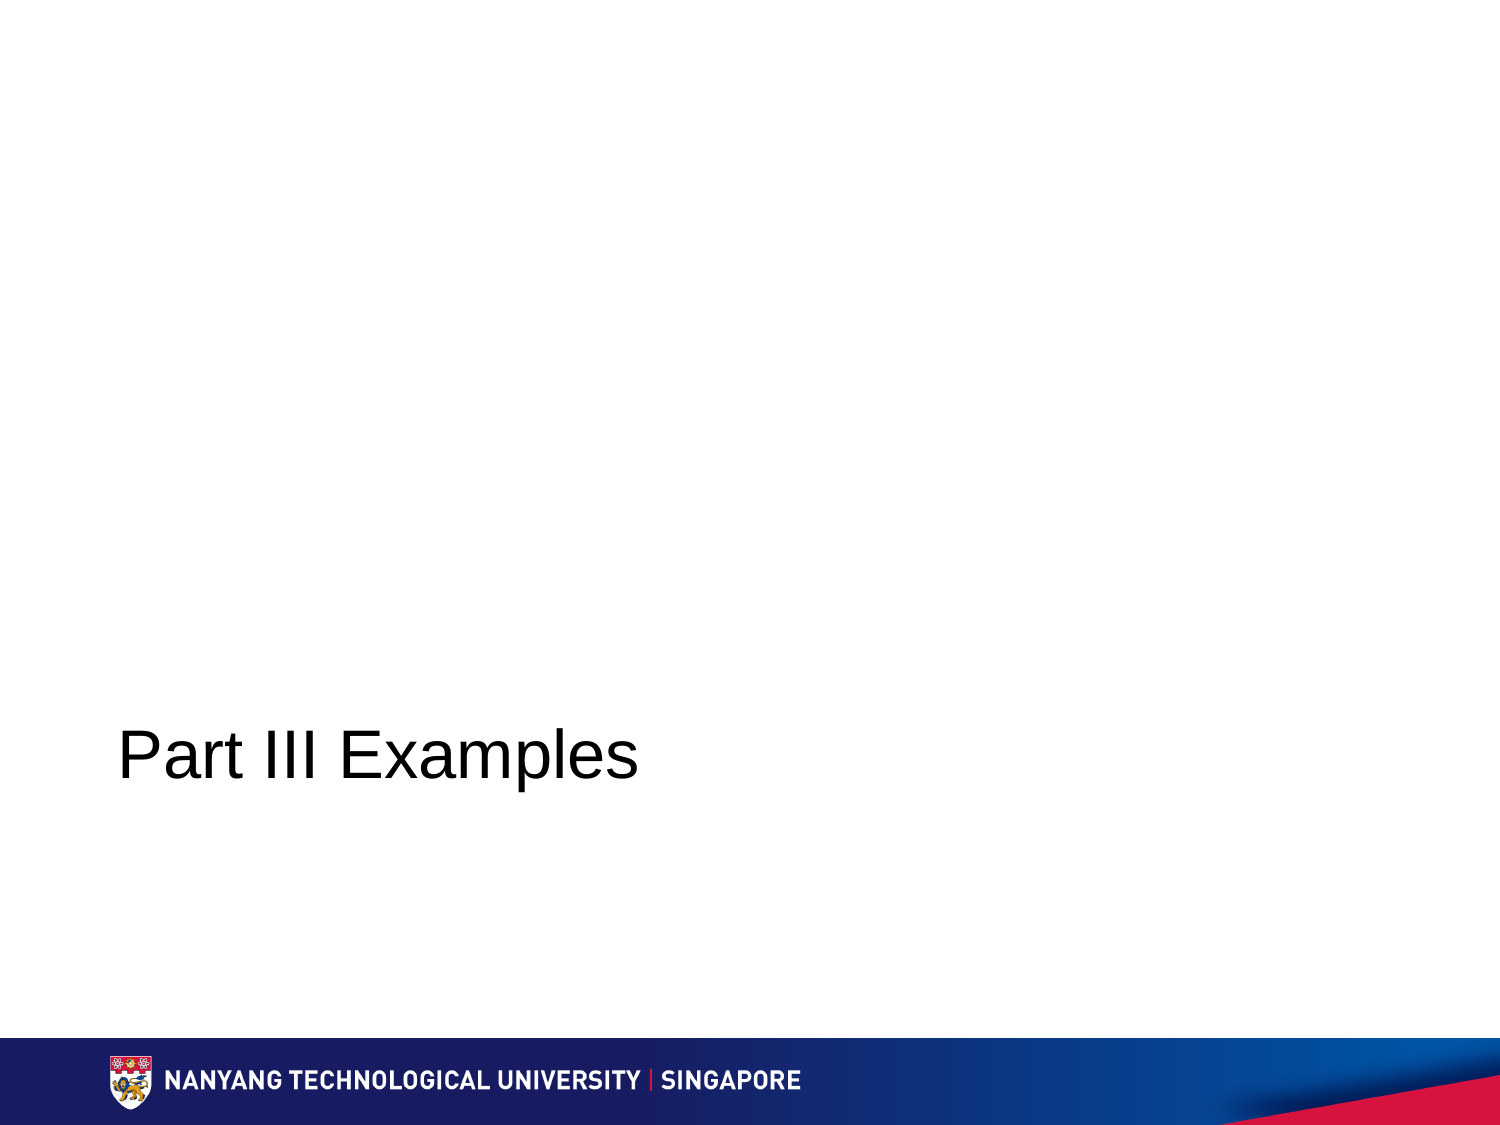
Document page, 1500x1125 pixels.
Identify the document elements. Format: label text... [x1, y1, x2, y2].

title Part III Examples [102, 657, 1453, 846]
picture [0, 1038, 1500, 1125]
